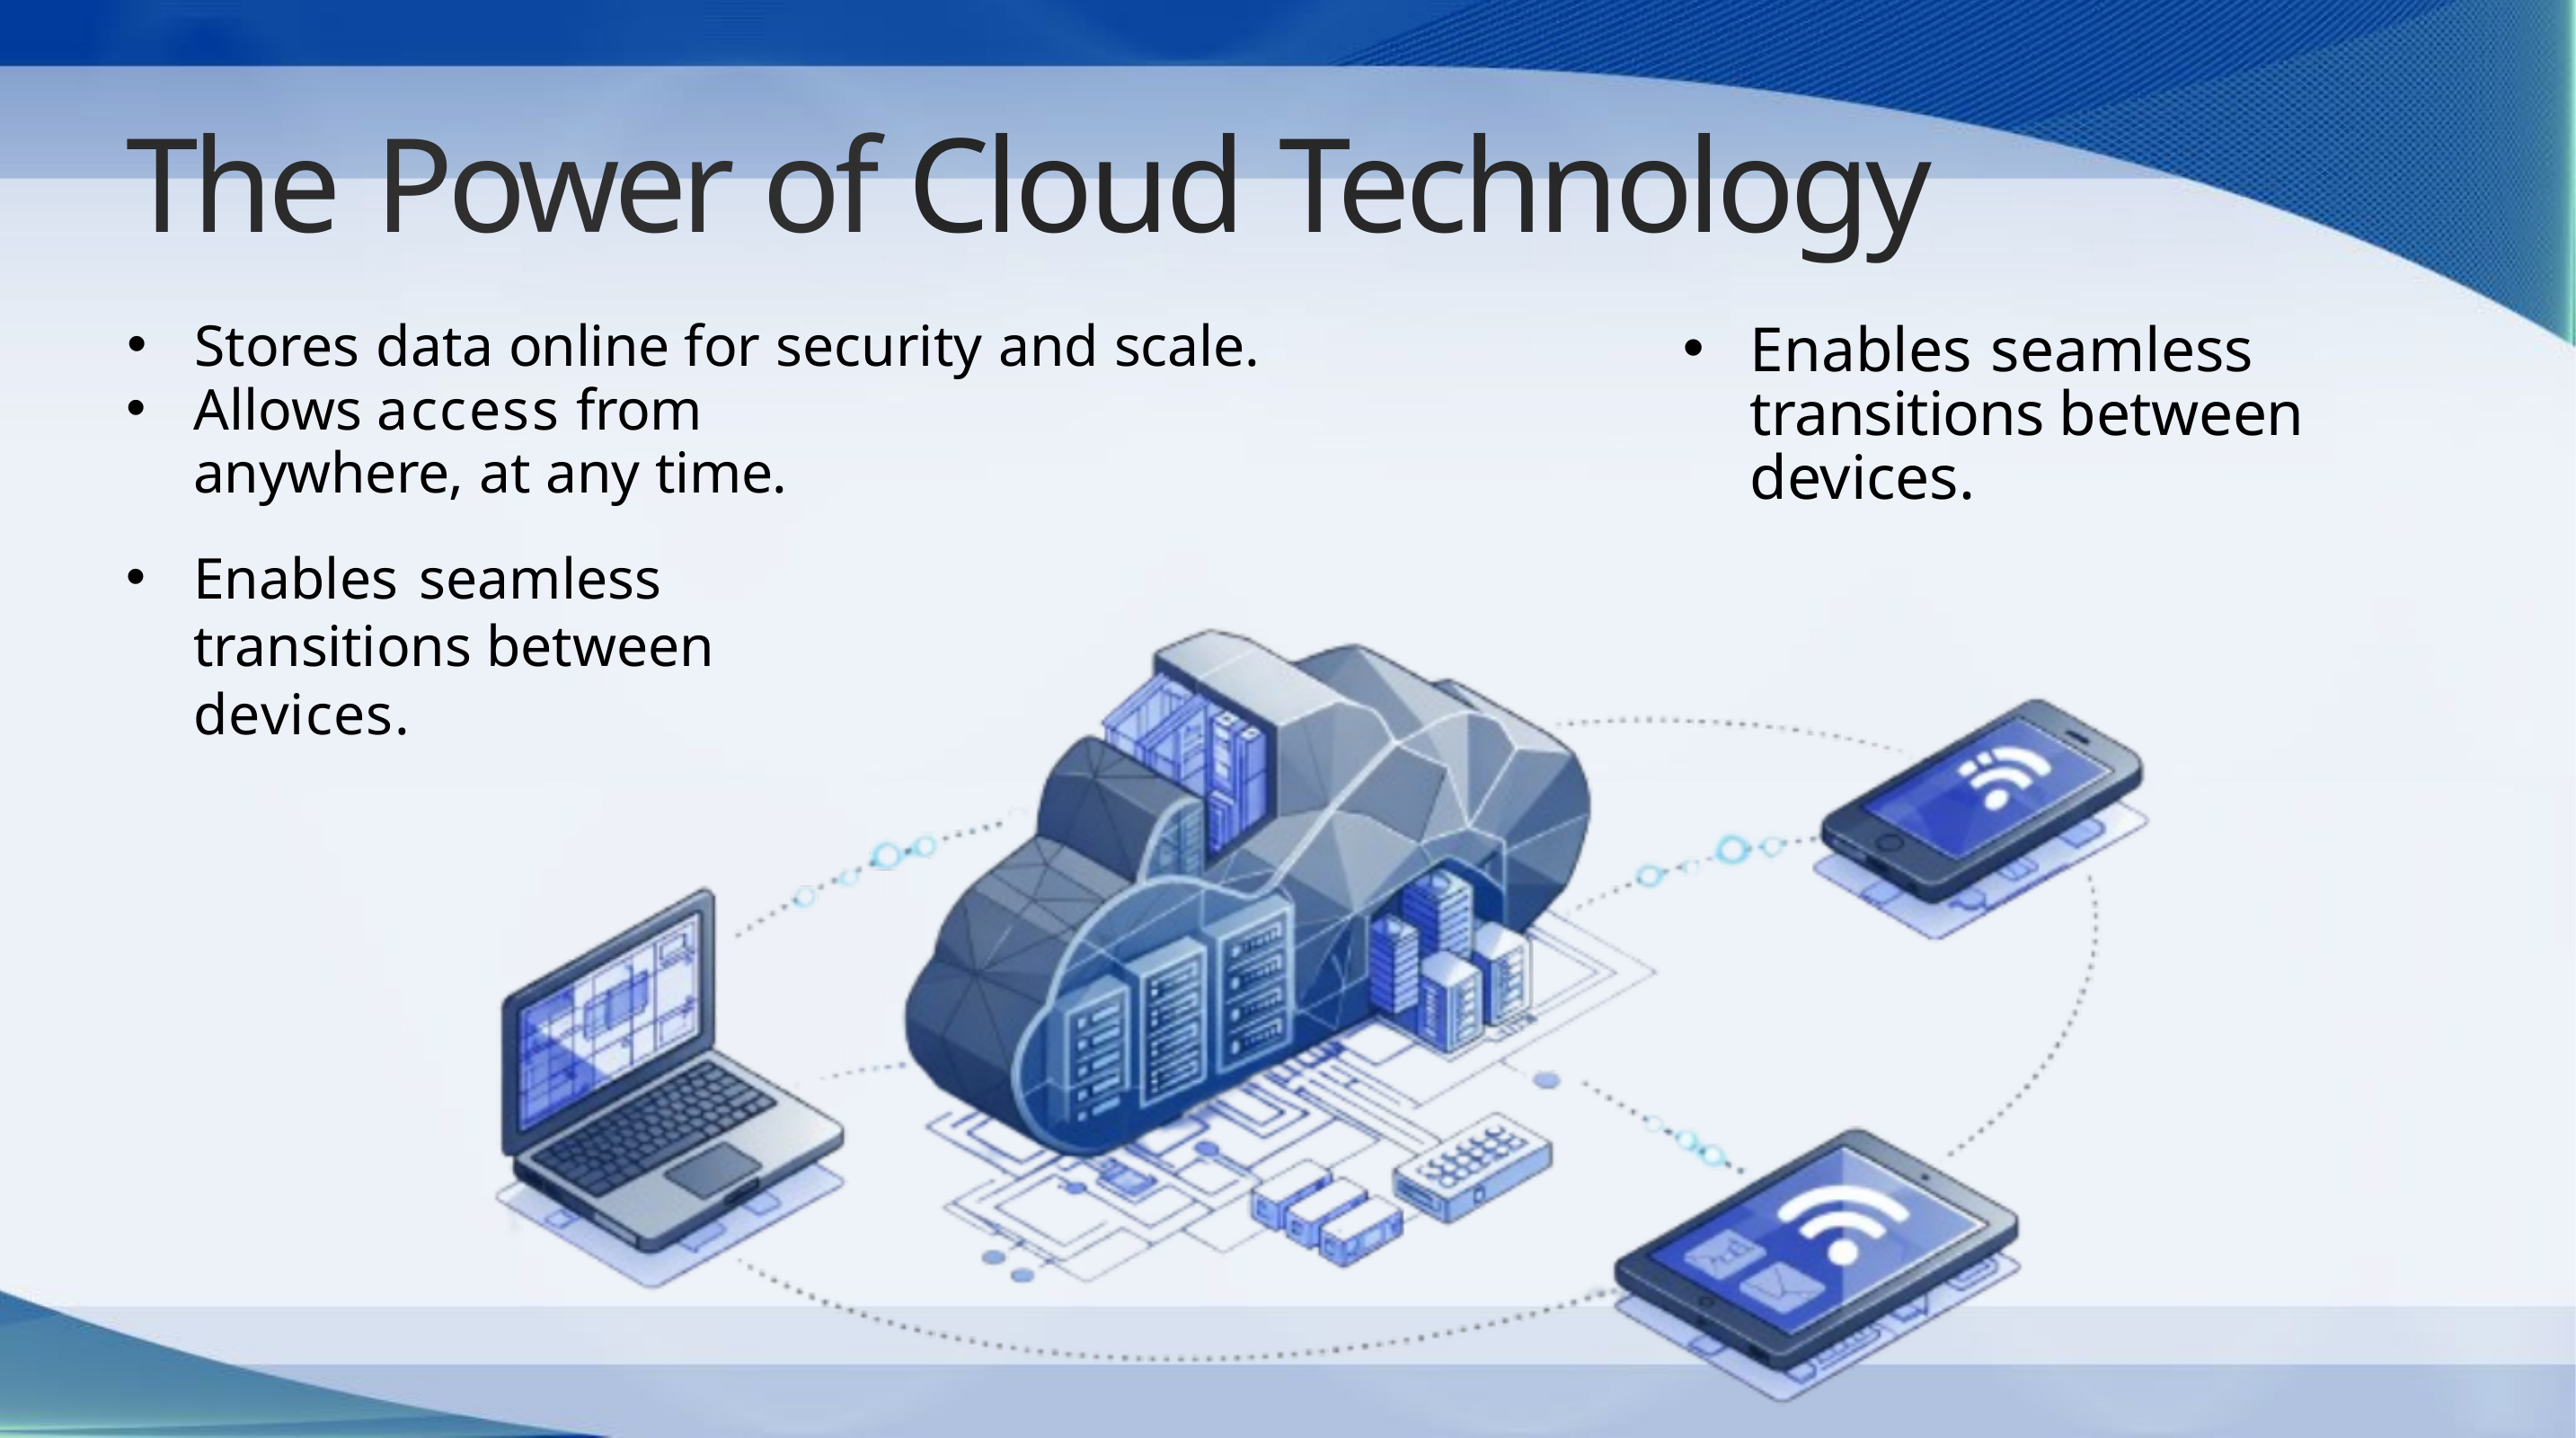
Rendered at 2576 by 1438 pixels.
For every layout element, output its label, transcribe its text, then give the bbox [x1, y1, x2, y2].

title The Power of Cloud Technology [124, 16, 2175, 259]
picture [0, 0, 2576, 1438]
text_box Stores data online for security and scale. Allows access from anywhere, at any time. Enables seamless transitions between devices. [124, 307, 1333, 815]
text_box Enables seamless transitions between devices. [1680, 307, 2452, 511]
